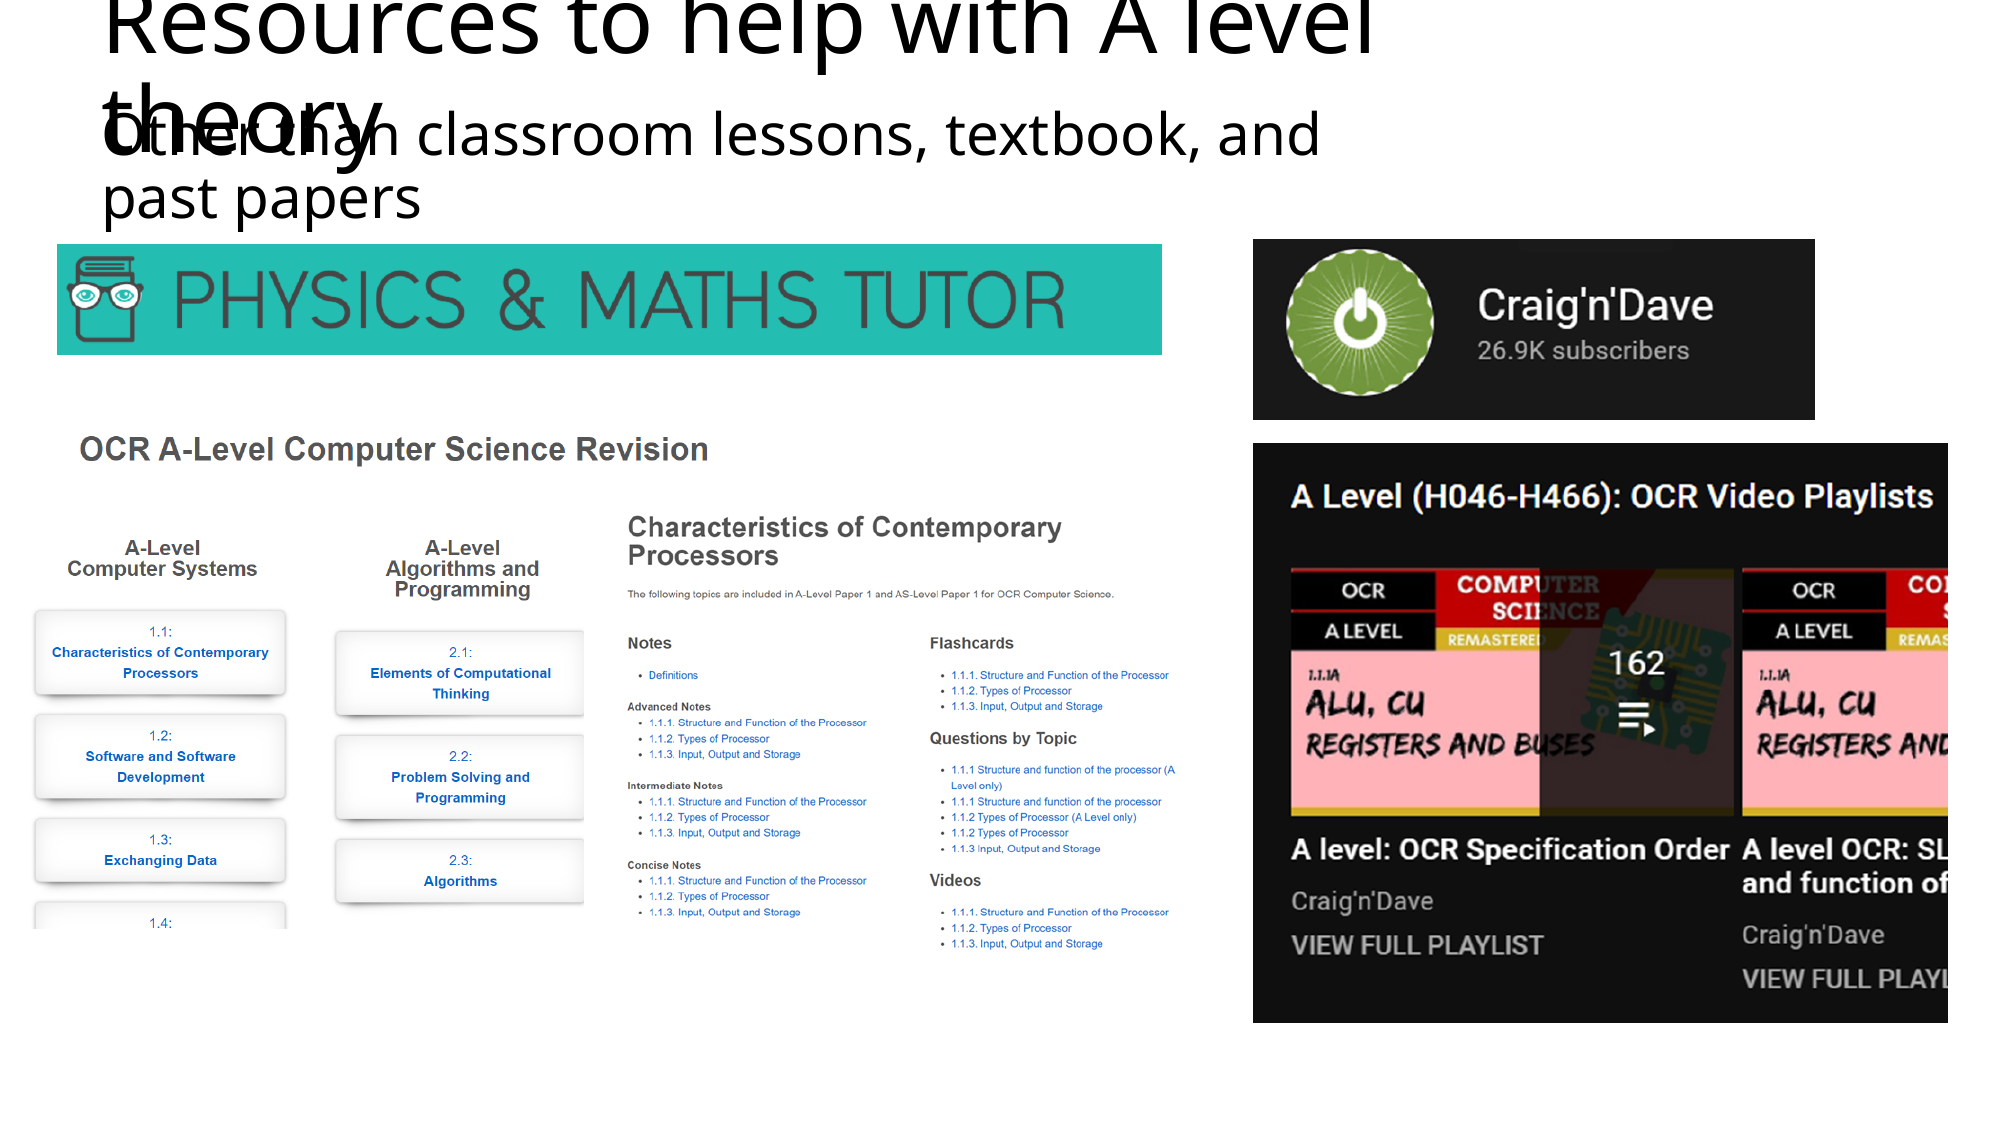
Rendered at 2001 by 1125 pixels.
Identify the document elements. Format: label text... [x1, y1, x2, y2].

text_box Other than classroom lessons, textbook, and past papers [86, 96, 1466, 240]
picture [1253, 239, 1815, 420]
title Resources to help with A level theory [86, 2, 1543, 145]
picture [21, 537, 584, 929]
picture [74, 422, 721, 476]
picture [57, 244, 1162, 355]
picture [612, 510, 1223, 956]
picture [1253, 443, 1948, 1023]
